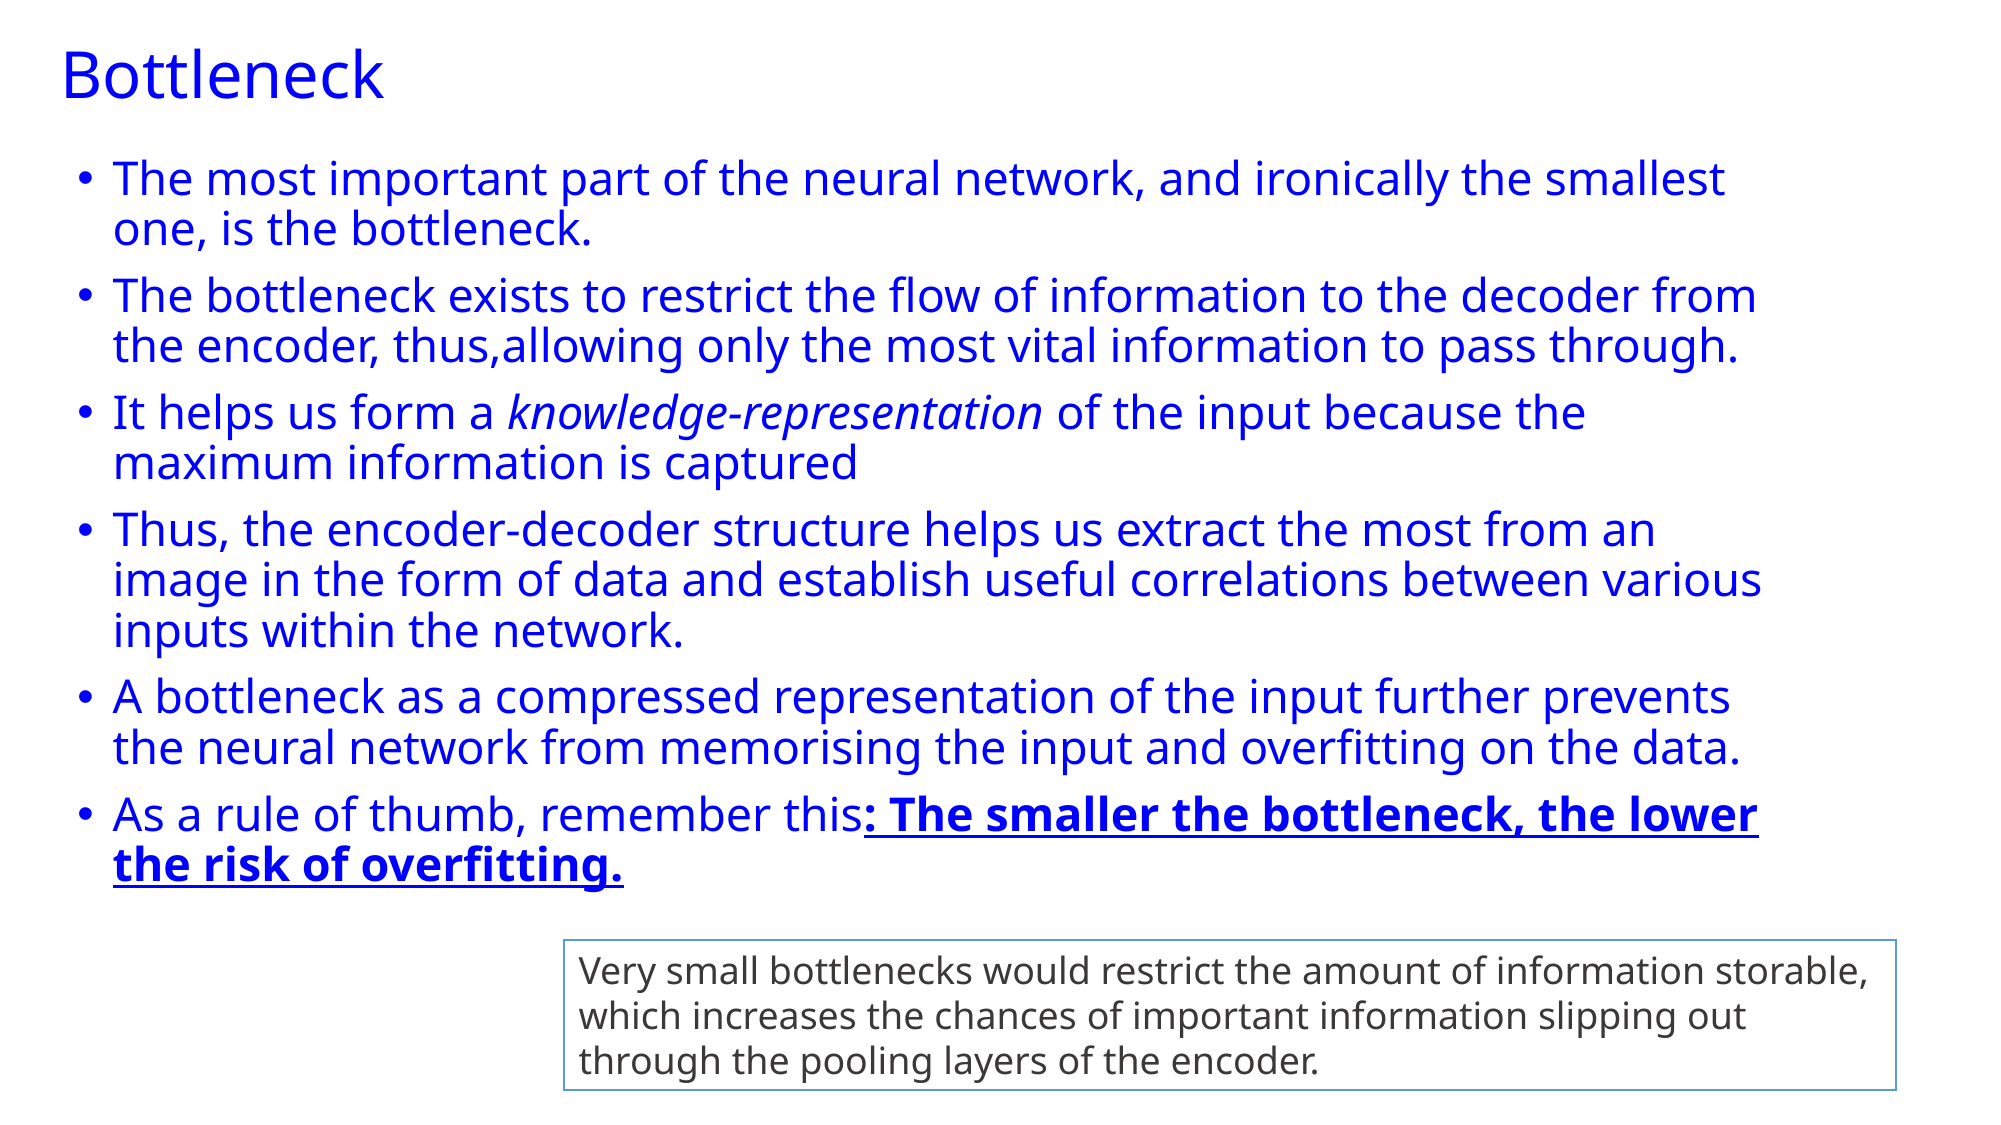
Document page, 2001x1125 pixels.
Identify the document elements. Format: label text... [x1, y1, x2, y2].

text_box Very small bottlenecks would restrict the amount of information storable, which increases the chances of important information slipping out through the pooling layers of the encoder. [563, 939, 1897, 1091]
title Bottleneck [45, 34, 1771, 120]
list The most important part of the neural network, and ironically the smallest one, is the bottleneck. The bottleneck exists to restrict the flow of information to the decoder from the encoder, thus,allowing only the most vital information to pass through. It helps us form a knowledge-representation of the input because the maximum information is captured Thus, the encoder-decoder structure helps us extract the most from an image in the form of data and establish useful correlations between various inputs within the network. A bottleneck as a compressed representation of the input further prevents the neural network from memorising the input and overfitting on the data. As a rule of thumb, remember this: The smaller the bottleneck, the lower the risk of overfitting. [62, 147, 1788, 943]
